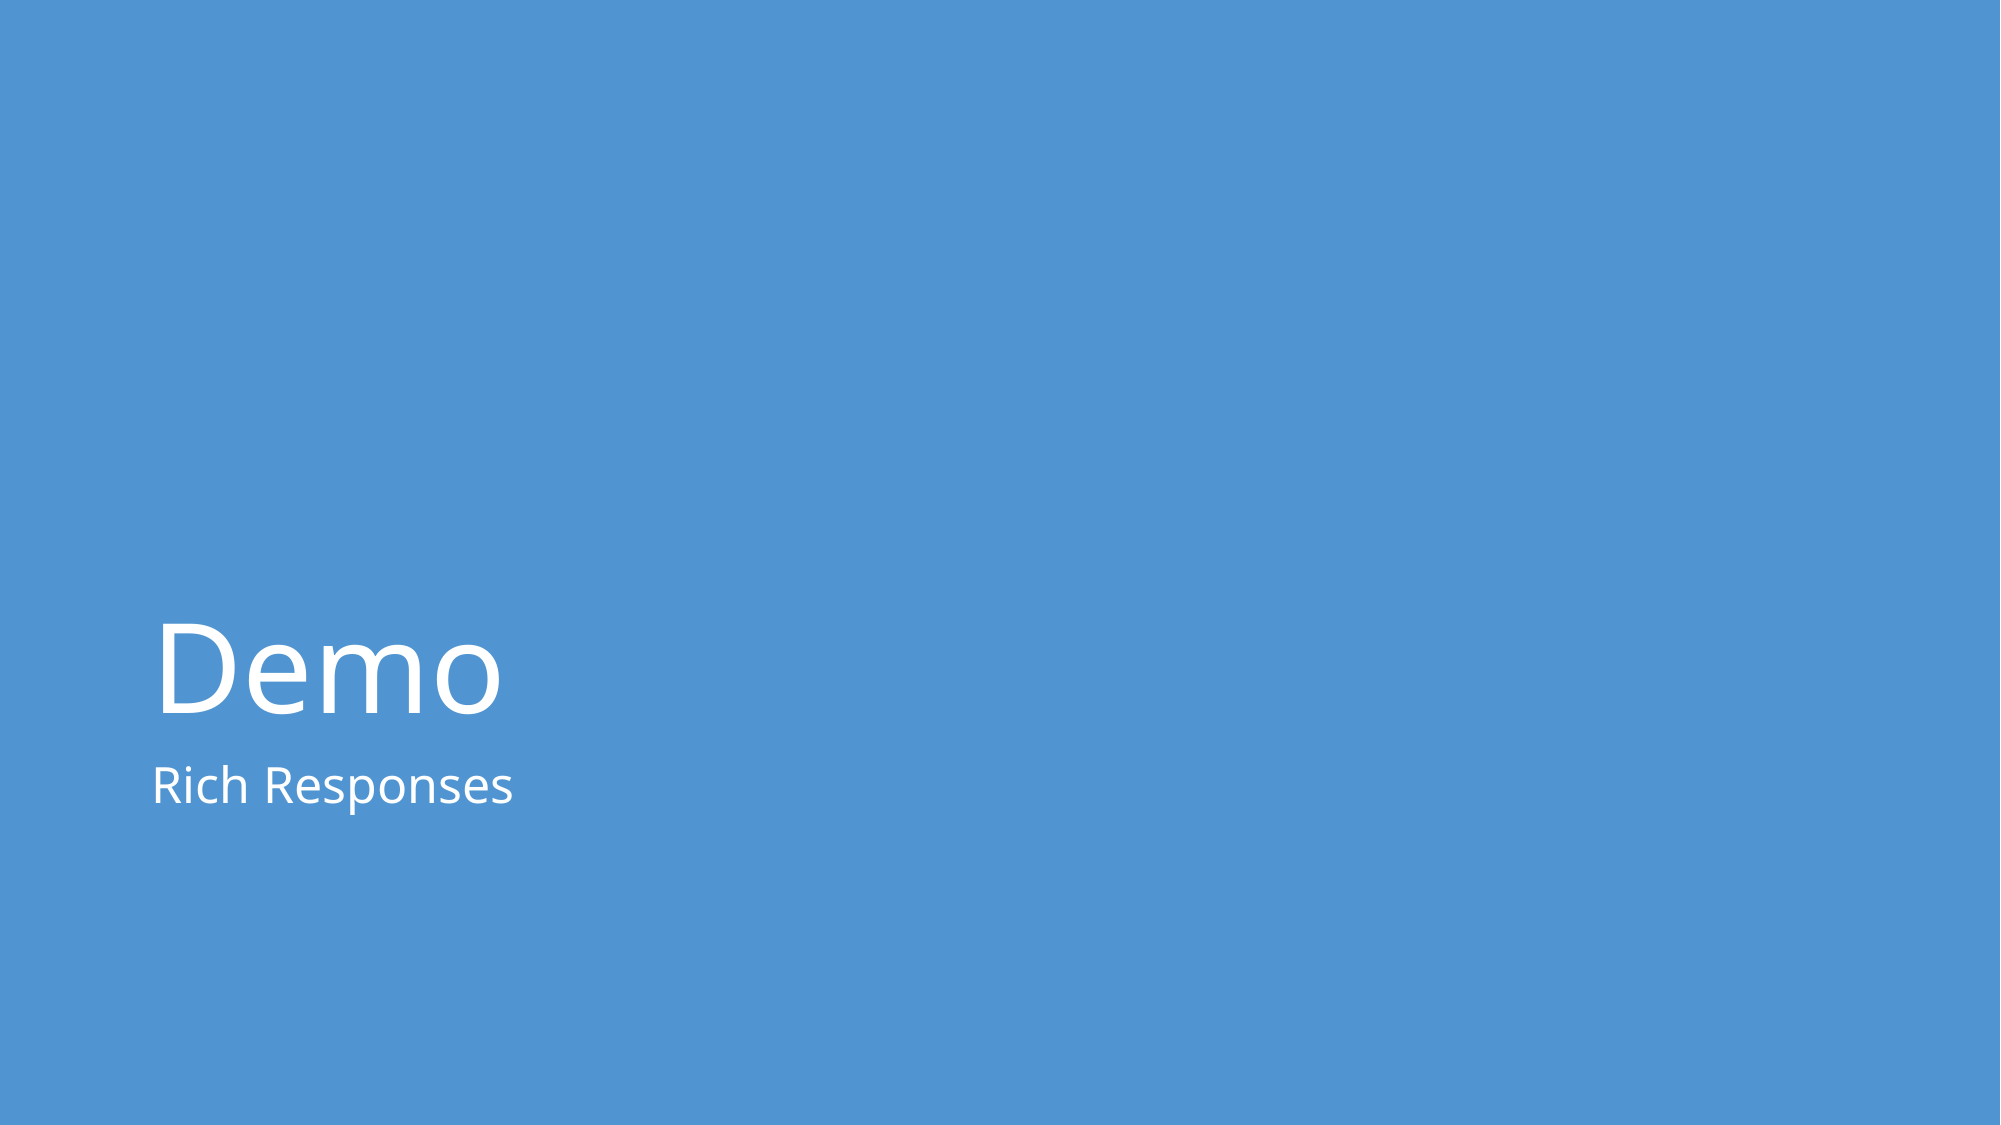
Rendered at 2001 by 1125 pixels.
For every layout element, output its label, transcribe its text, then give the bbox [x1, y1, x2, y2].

title Demo [136, 280, 1862, 749]
list Rich Responses [136, 752, 1862, 999]
